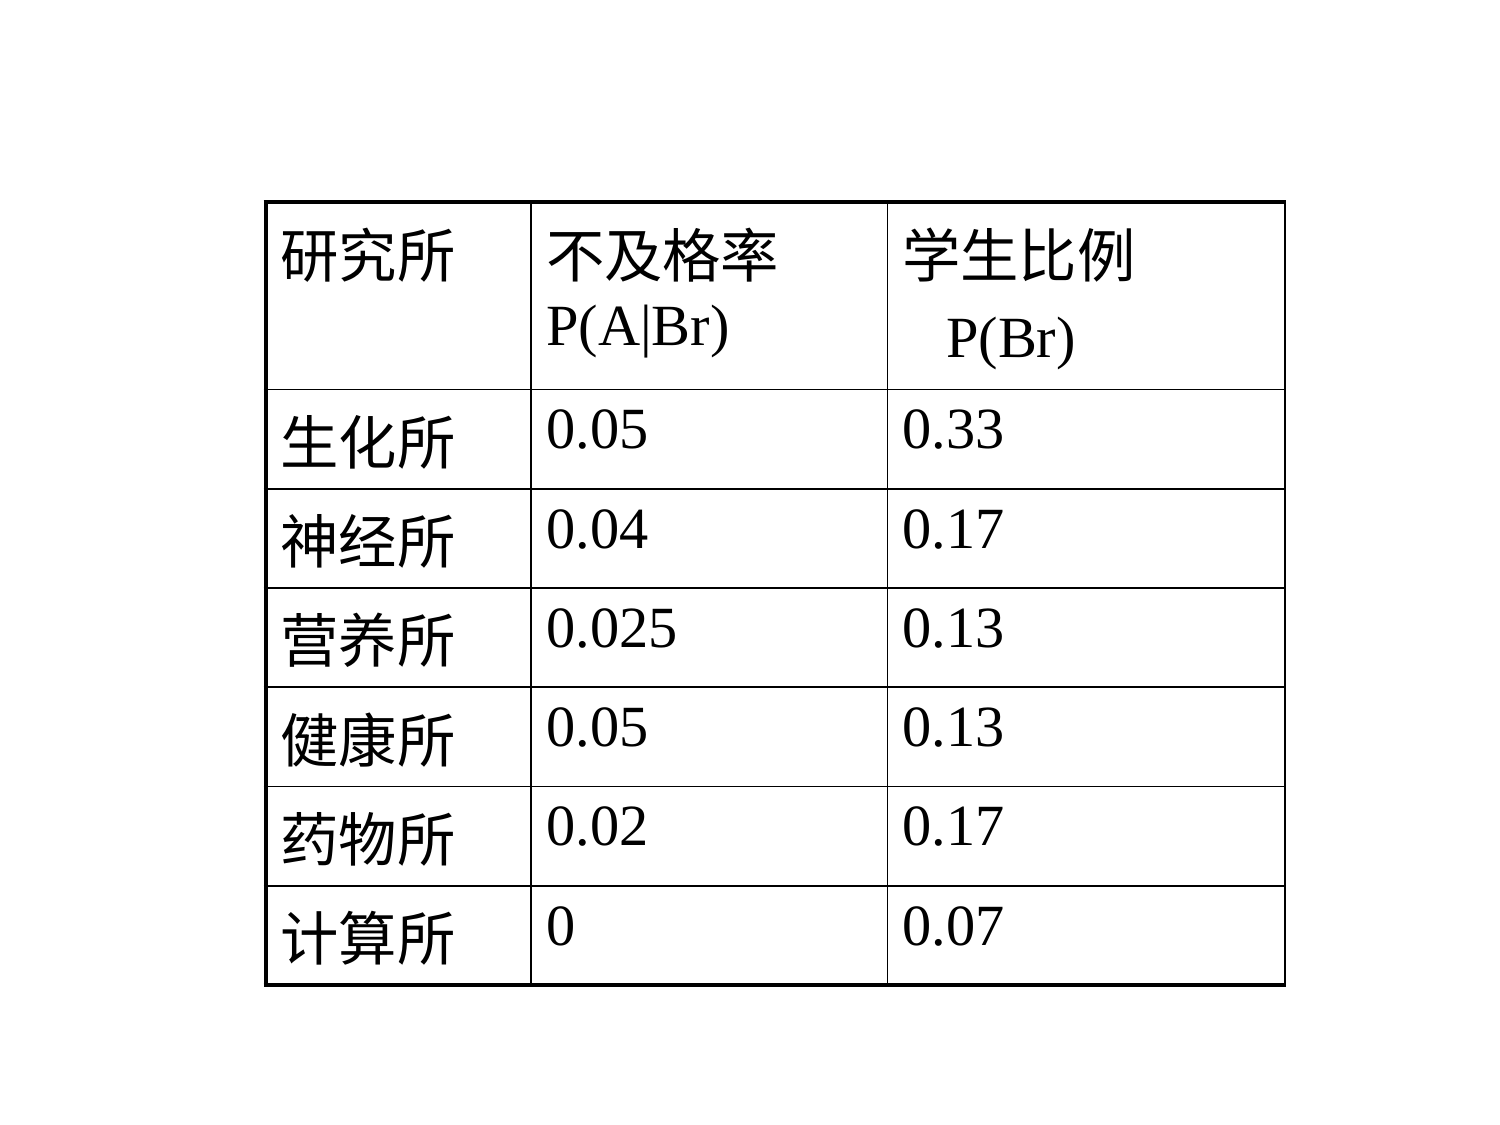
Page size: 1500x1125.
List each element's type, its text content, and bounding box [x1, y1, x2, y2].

table_cell 0.05 [532, 688, 887, 786]
table_cell 0 [532, 887, 887, 983]
table_cell 生化所 [268, 390, 530, 488]
table_cell 0.05 [532, 390, 887, 488]
table_cell 0.025 [532, 589, 887, 686]
table_cell 营养所 [268, 589, 530, 686]
table_cell 0.02 [532, 787, 887, 885]
table_cell 0.07 [888, 887, 1284, 983]
table_cell 计算所 [268, 887, 530, 983]
table_header 研究所 [268, 204, 530, 389]
table_cell 神经所 [268, 490, 530, 587]
table_cell 药物所 [268, 787, 530, 885]
table_cell 健康所 [268, 688, 530, 786]
table_cell 0.17 [888, 787, 1284, 885]
table_cell 0.13 [888, 589, 1284, 686]
table_header 不及格率P(A|Br) [532, 204, 887, 389]
table_cell 0.33 [888, 390, 1284, 488]
table_header 学生比例 P(Br) [888, 204, 1284, 389]
table_cell 0.04 [532, 490, 887, 587]
table_cell 0.13 [888, 688, 1284, 786]
table_cell 0.17 [888, 490, 1284, 587]
